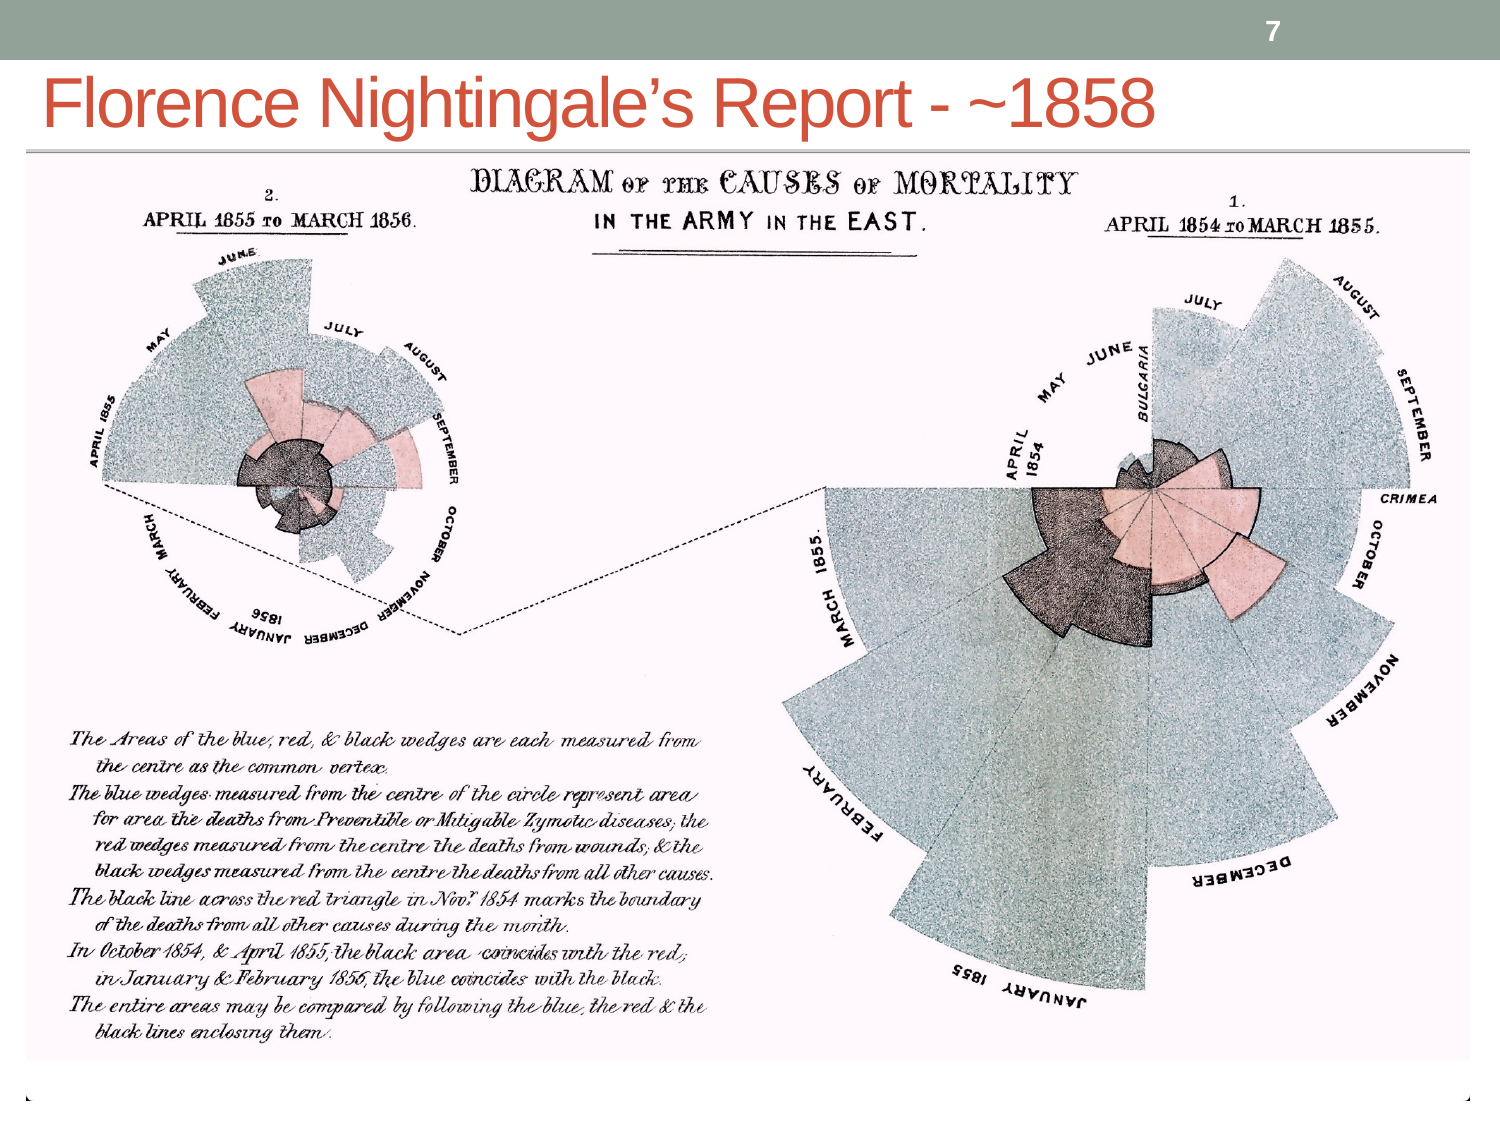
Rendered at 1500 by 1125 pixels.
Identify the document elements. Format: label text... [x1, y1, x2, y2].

slide_number 6 [1250, 3, 1425, 57]
title Florence Nightingale’s Report - ~1858 [26, 18, 1377, 149]
picture [26, 149, 1470, 1101]
